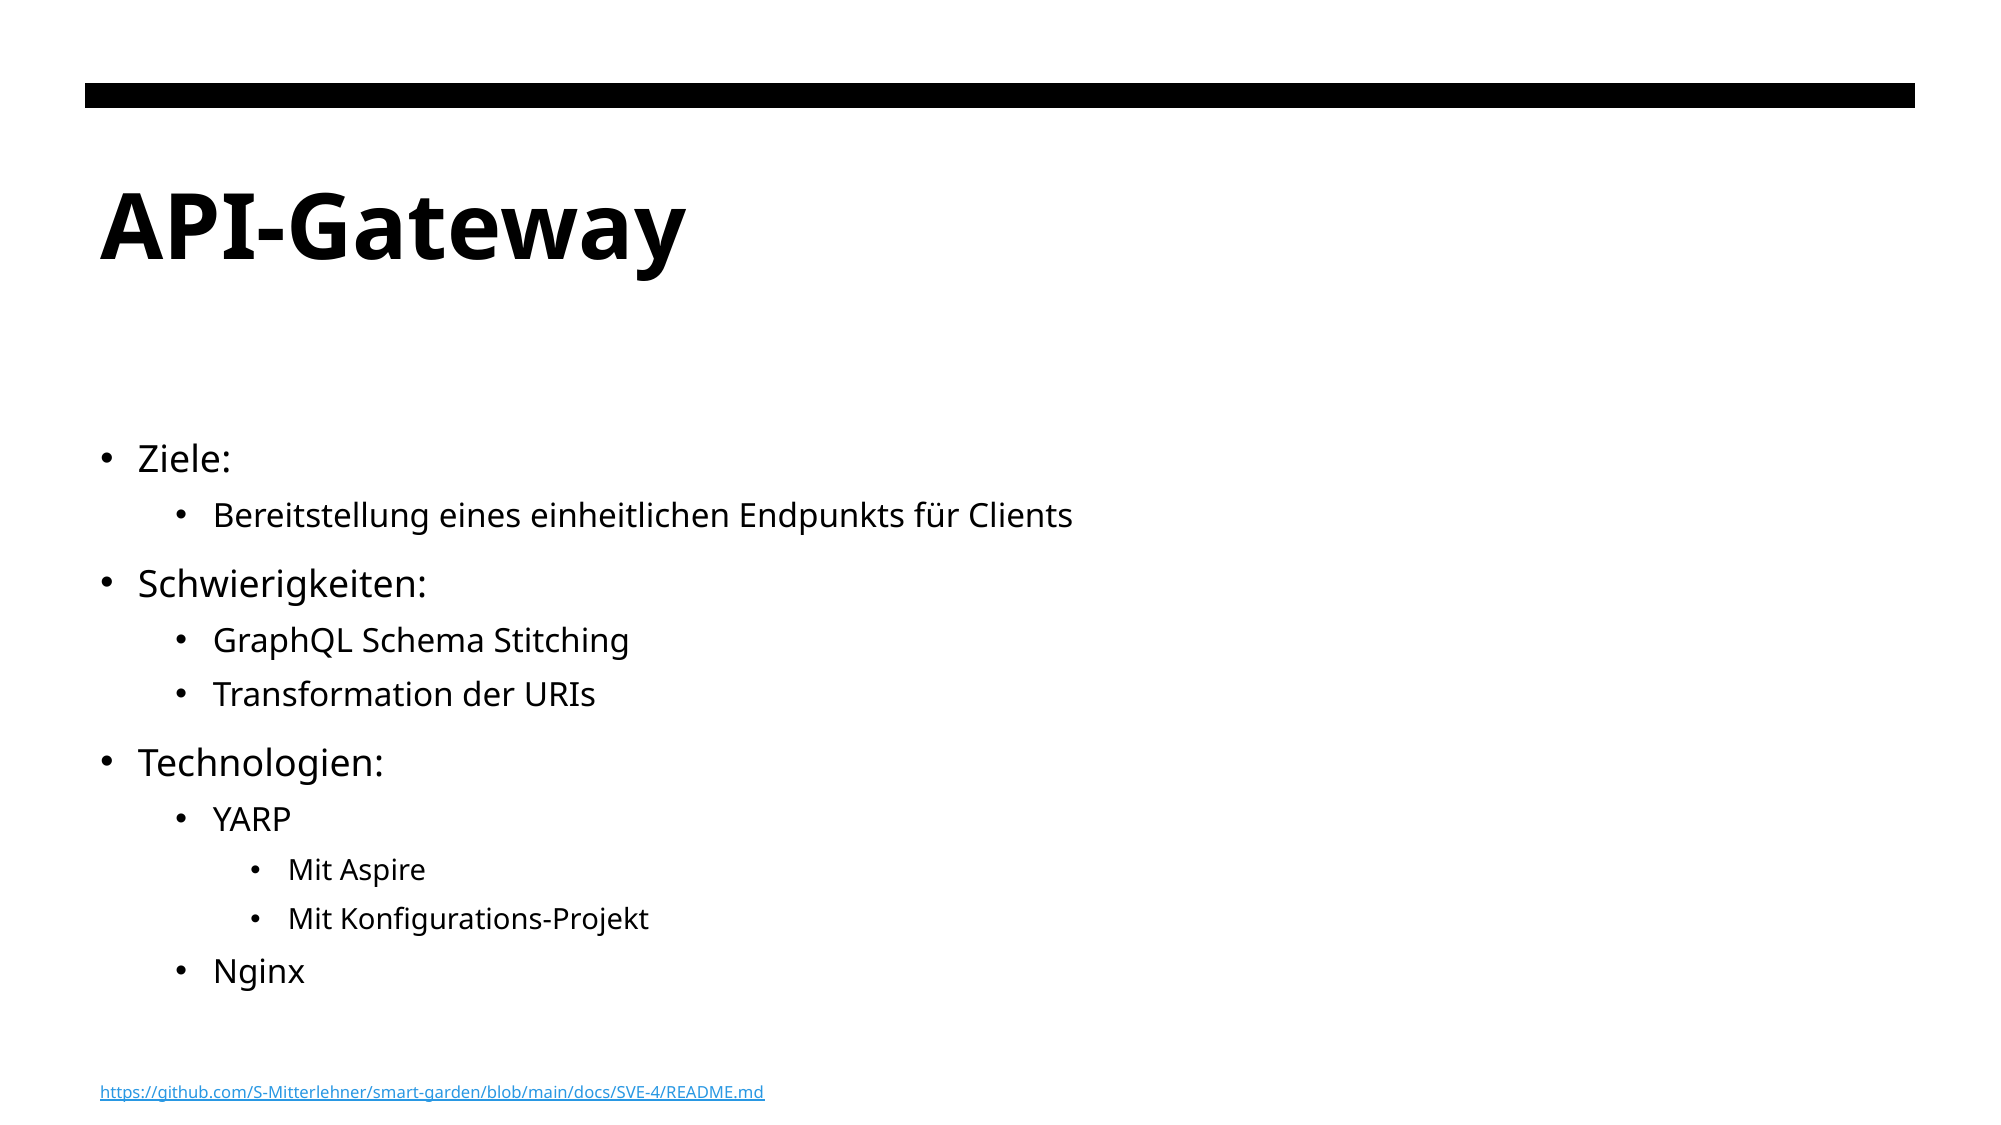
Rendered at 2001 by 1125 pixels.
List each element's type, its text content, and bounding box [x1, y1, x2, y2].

list Ziele: Bereitstellung eines einheitlichen Endpunkts für Clients Schwierigkeiten: GraphQL Schema Stitching Transformation der URIs Technologien: YARP Mit Aspire Mit Konfigurations-Projekt Nginx [85, 423, 1916, 1041]
title API-Gateway [85, 160, 1916, 401]
text_box https://github.com/S-Mitterlehner/smart-garden/blob/main/docs/SVE-4/README.md [85, 1074, 1758, 1112]
